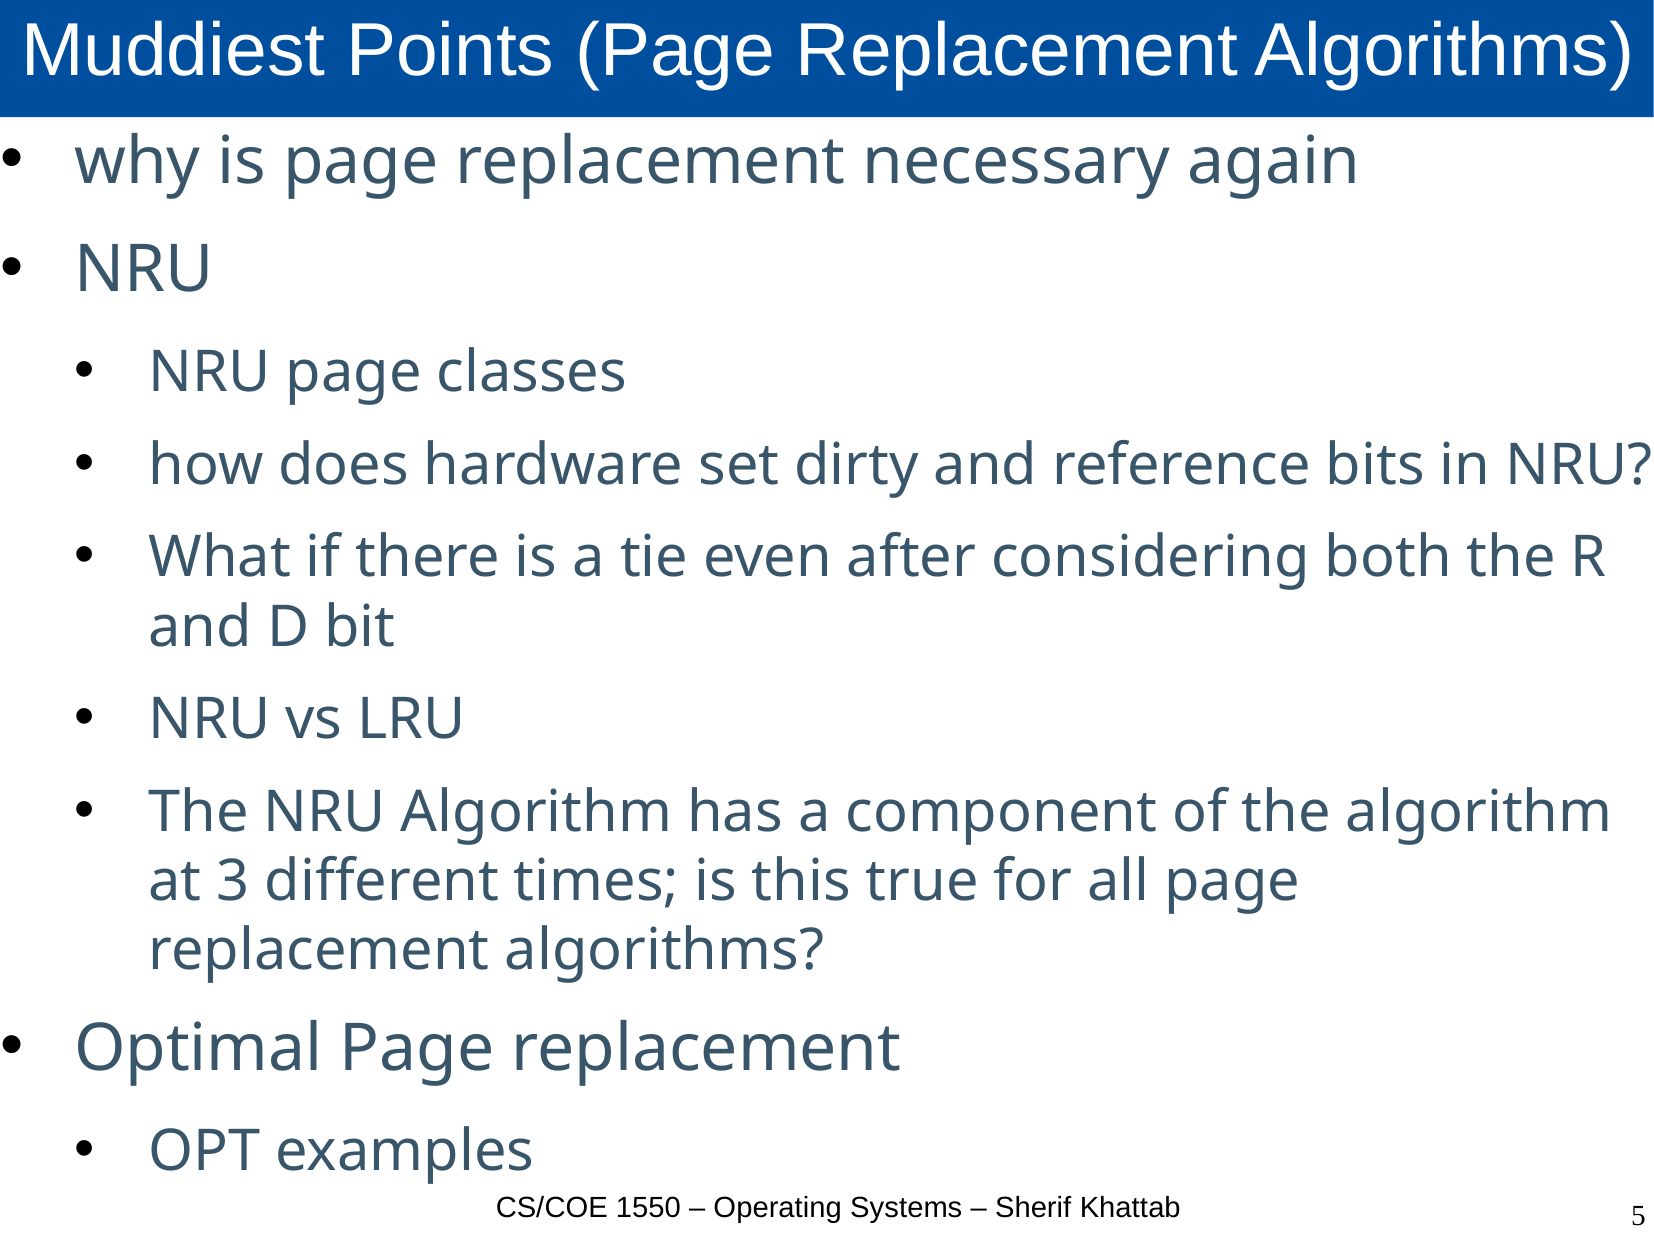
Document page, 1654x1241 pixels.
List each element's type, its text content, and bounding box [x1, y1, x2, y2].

footer CS/COE 1550 – Operating Systems – Sherif Khattab [460, 1190, 1217, 1241]
slide_number 5 [1265, 1198, 1647, 1241]
title Muddiest Points (Page Replacement Algorithms) [0, 0, 1654, 117]
list why is page replacement necessary again NRU NRU page classes how does hardware set dirty and reference bits in NRU? What if there is a tie even after considering both the R and D bit NRU vs LRU The NRU Algorithm has a component of the algorithm at 3 different times; is this true for all page replacement algorithms? Optimal Page replacement OPT examples [0, 117, 1654, 1195]
